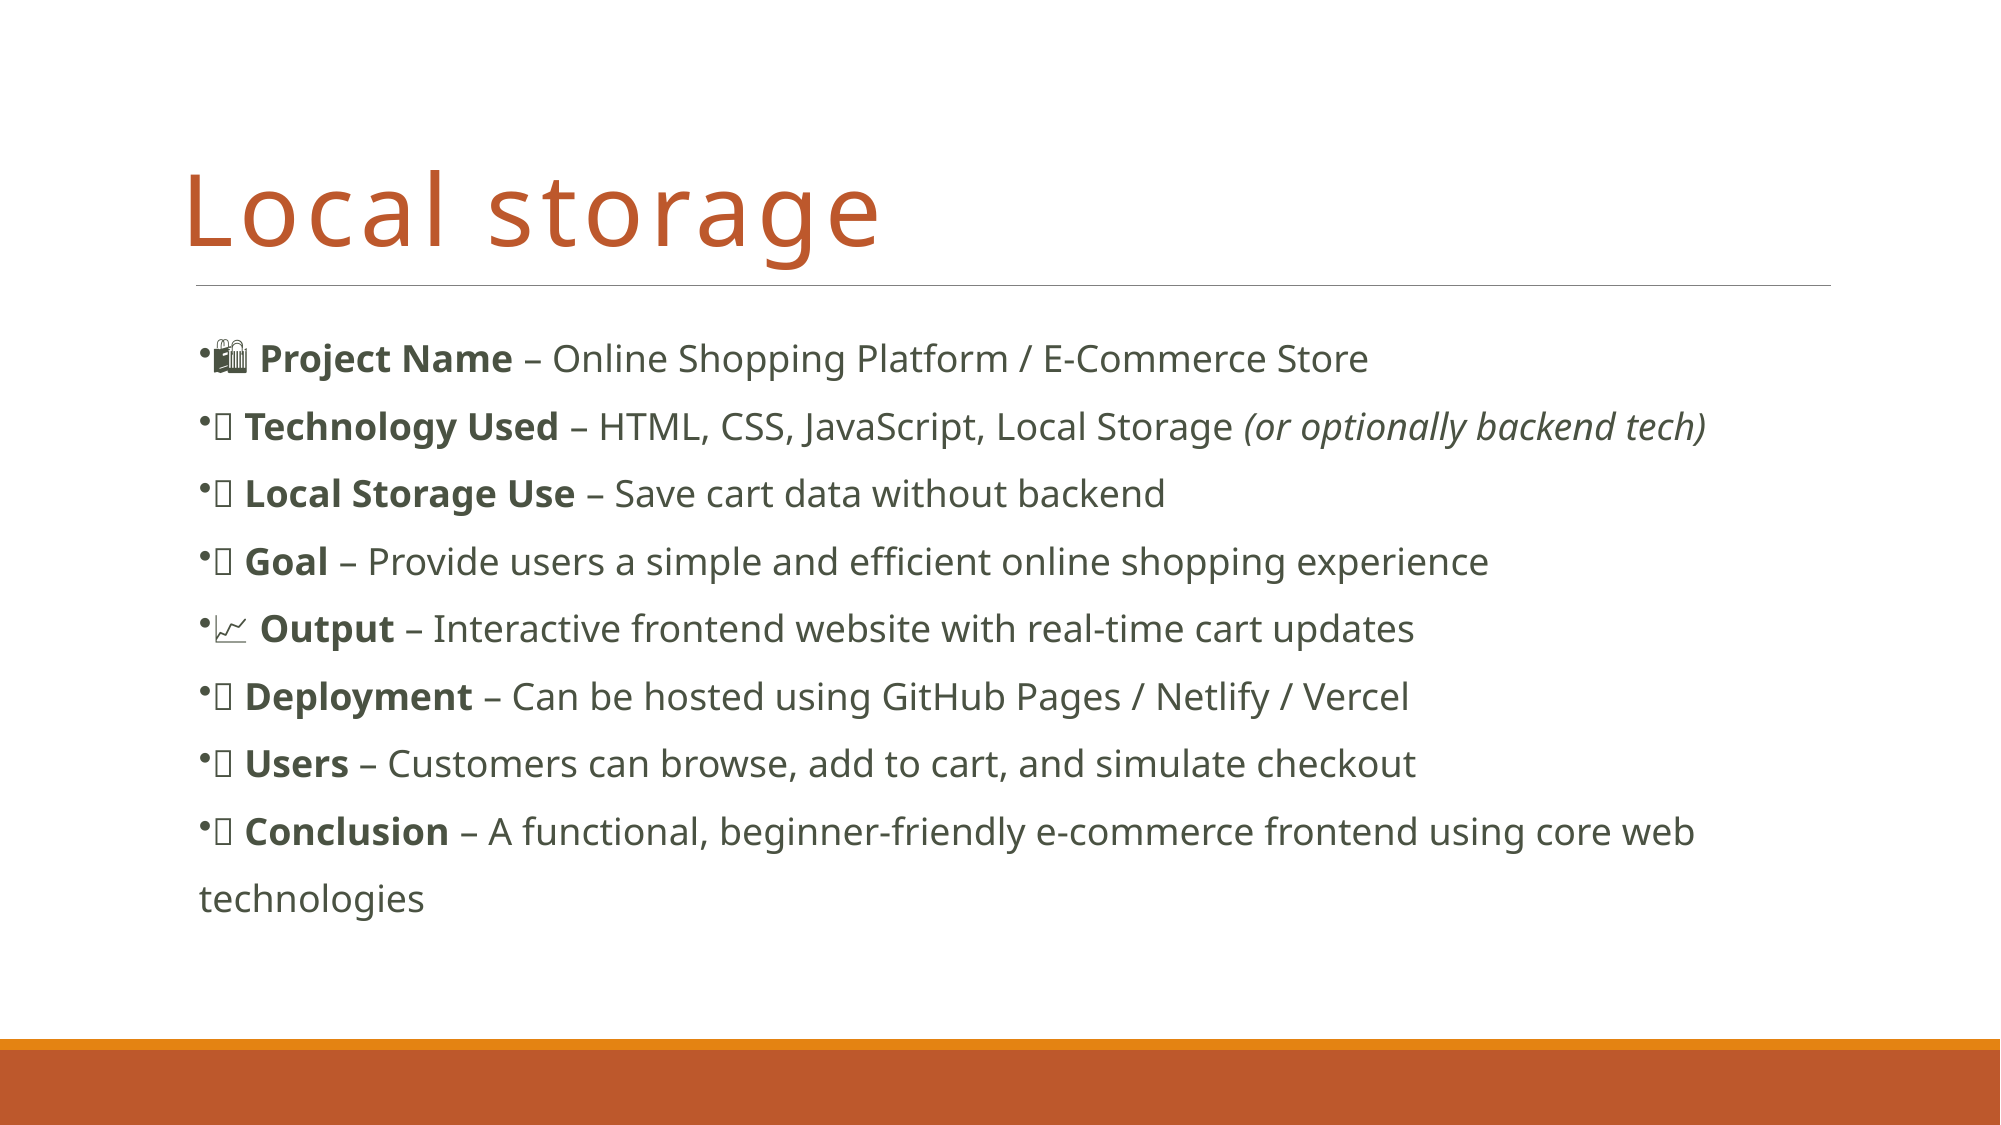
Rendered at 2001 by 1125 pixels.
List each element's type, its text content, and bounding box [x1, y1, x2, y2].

text_box 🛍️ Project Name – Online Shopping Platform / E-Commerce Store 📄 Technology Used – HTML, CSS, JavaScript, Local Storage (or optionally backend tech) 💾 Local Storage Use – Save cart data without backend 🎯 Goal – Provide users a simple and efficient online shopping experience 📈 Output – Interactive frontend website with real-time cart updates 🚀 Deployment – Can be hosted using GitHub Pages / Netlify / Vercel 👥 Users – Customers can browse, add to cart, and simulate checkout ✅ Conclusion – A functional, beginner-friendly e-commerce frontend using core web technologies [184, 305, 1923, 928]
title Local storage [166, 56, 1865, 275]
